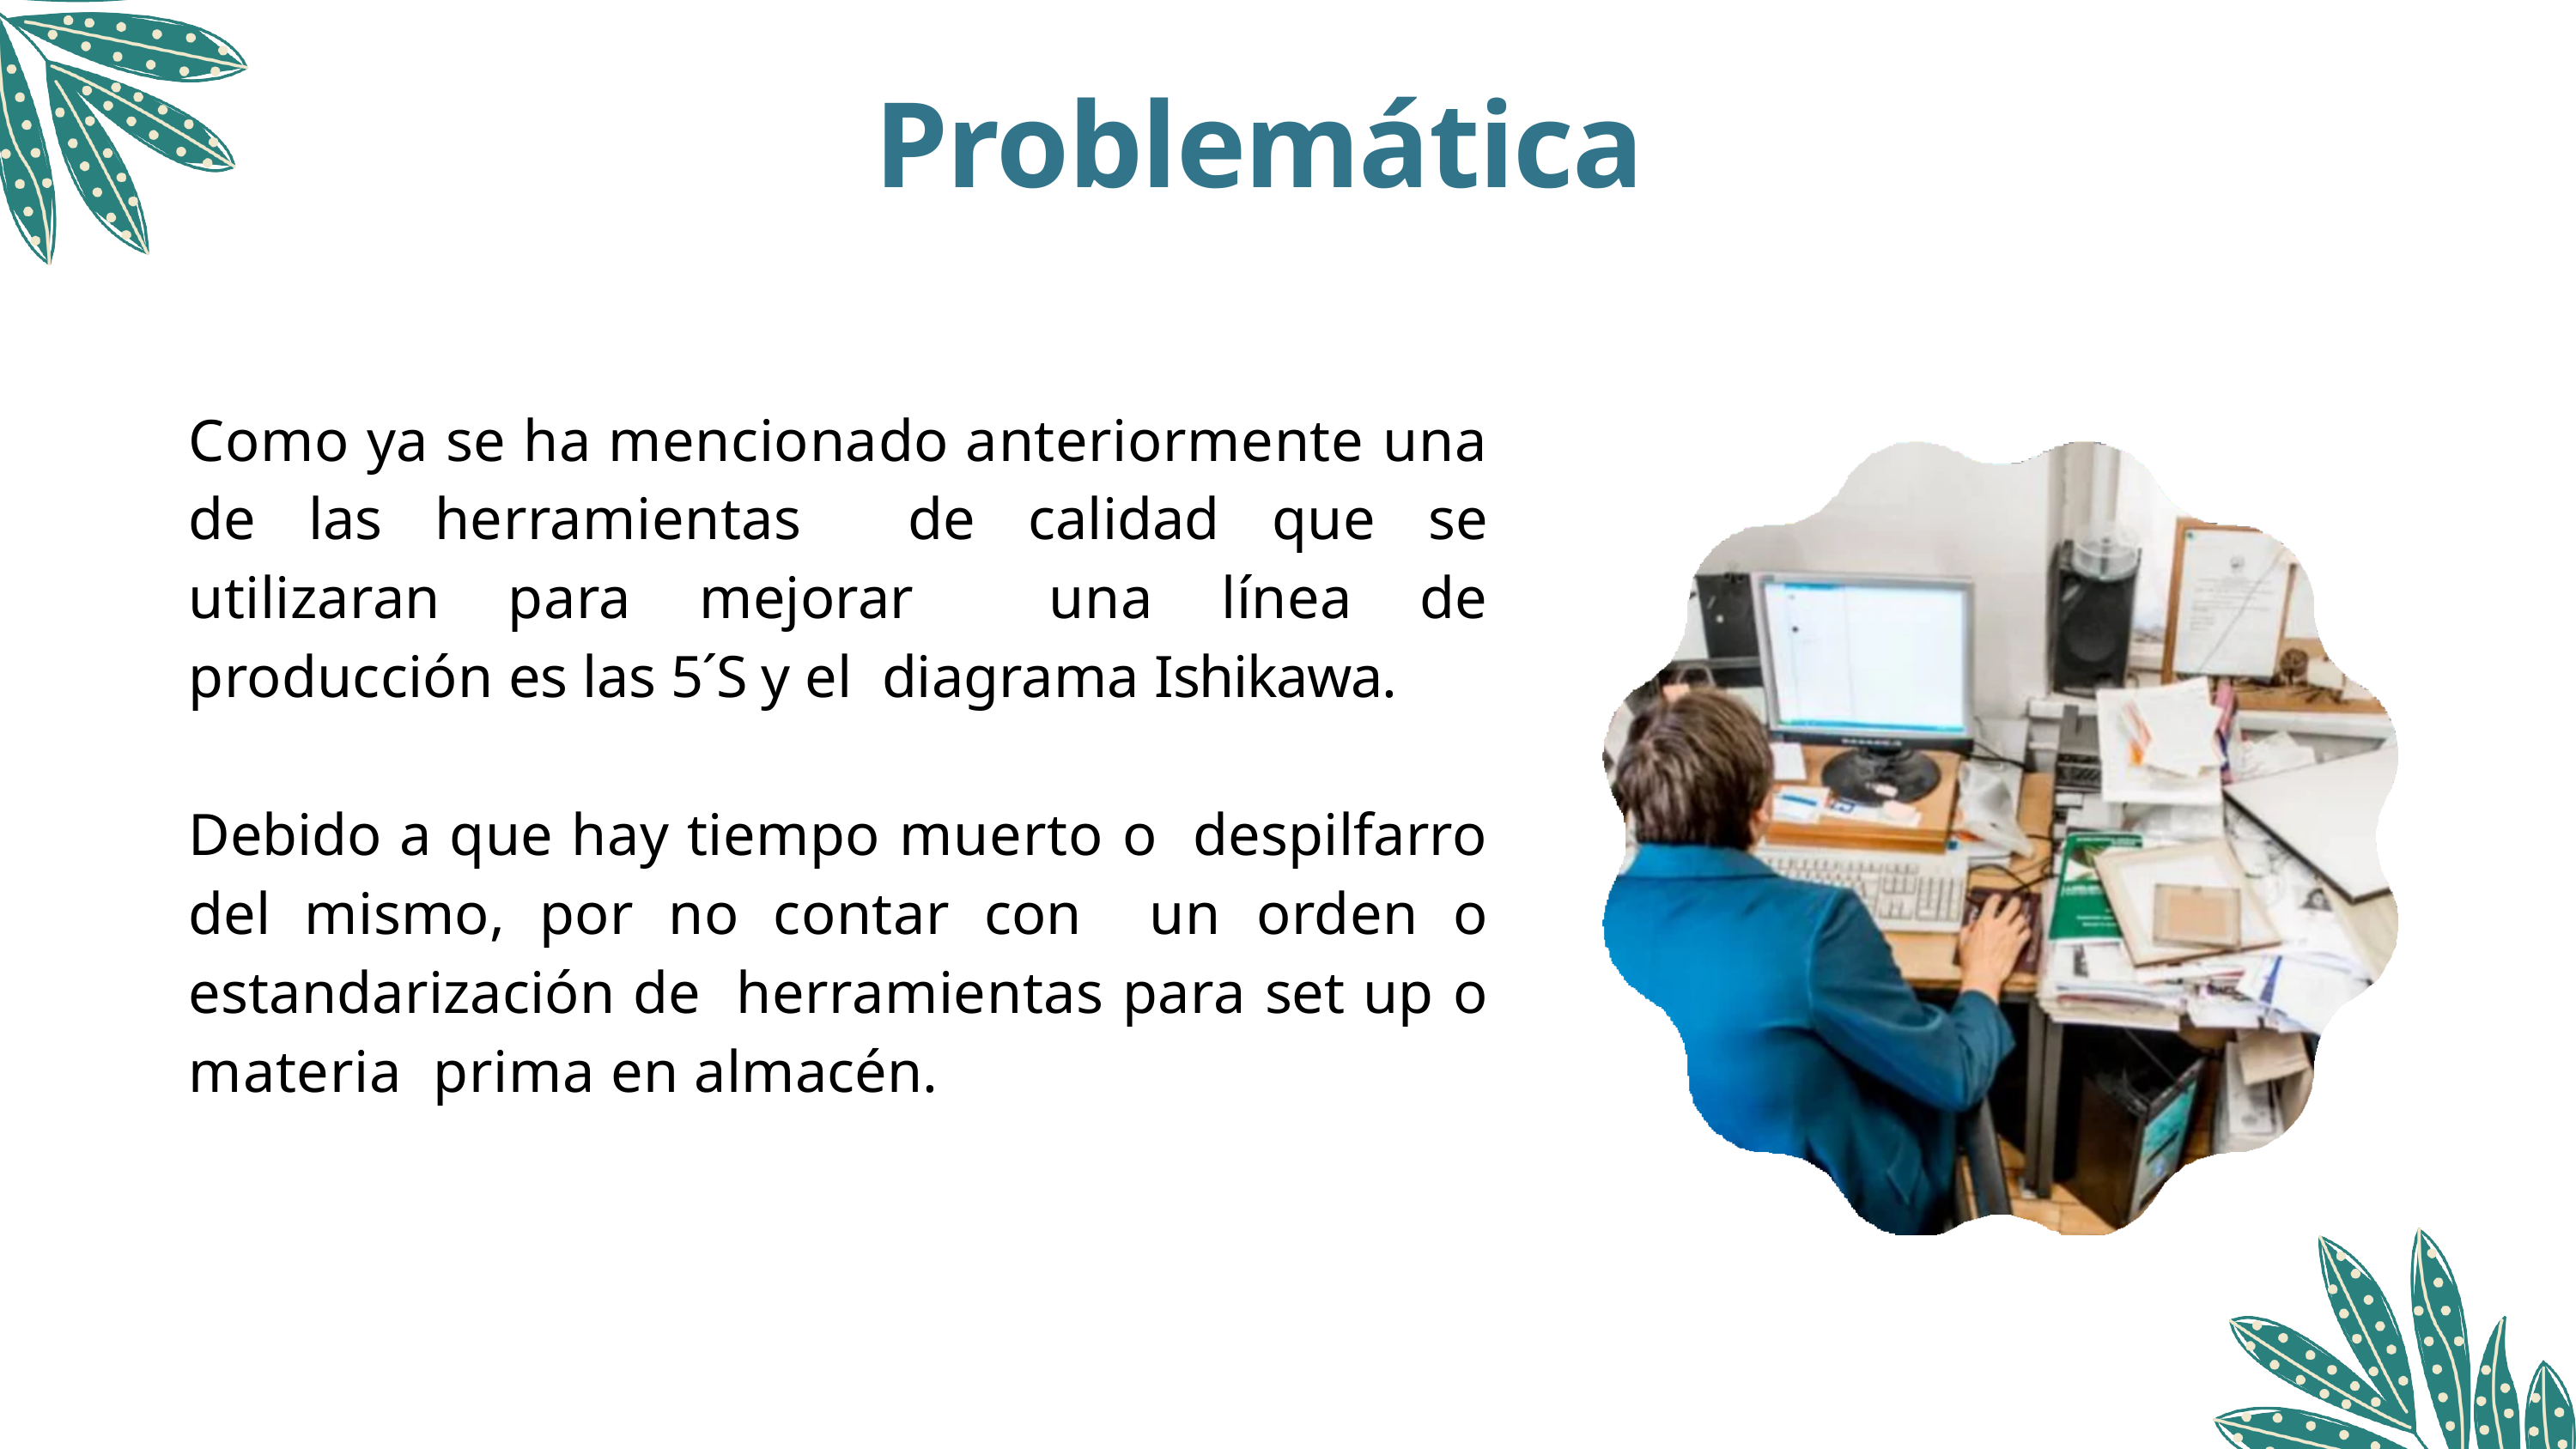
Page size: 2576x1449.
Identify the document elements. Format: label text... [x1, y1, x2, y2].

title Problemática [872, 17, 1704, 262]
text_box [1601, 439, 2576, 1449]
picture [0, 12, 248, 265]
text_box Como ya se ha mencionado anteriormente una de las herramientas de calidad que se utilizaran para mejorar una línea de producción es las 5´S y el diagrama Ishikawa. Debido a que hay tiempo muerto o despilfarro del mismo, por no contar con un orden o estandarización de herramientas para set up o materia prima en almacén. [186, 391, 1489, 1104]
